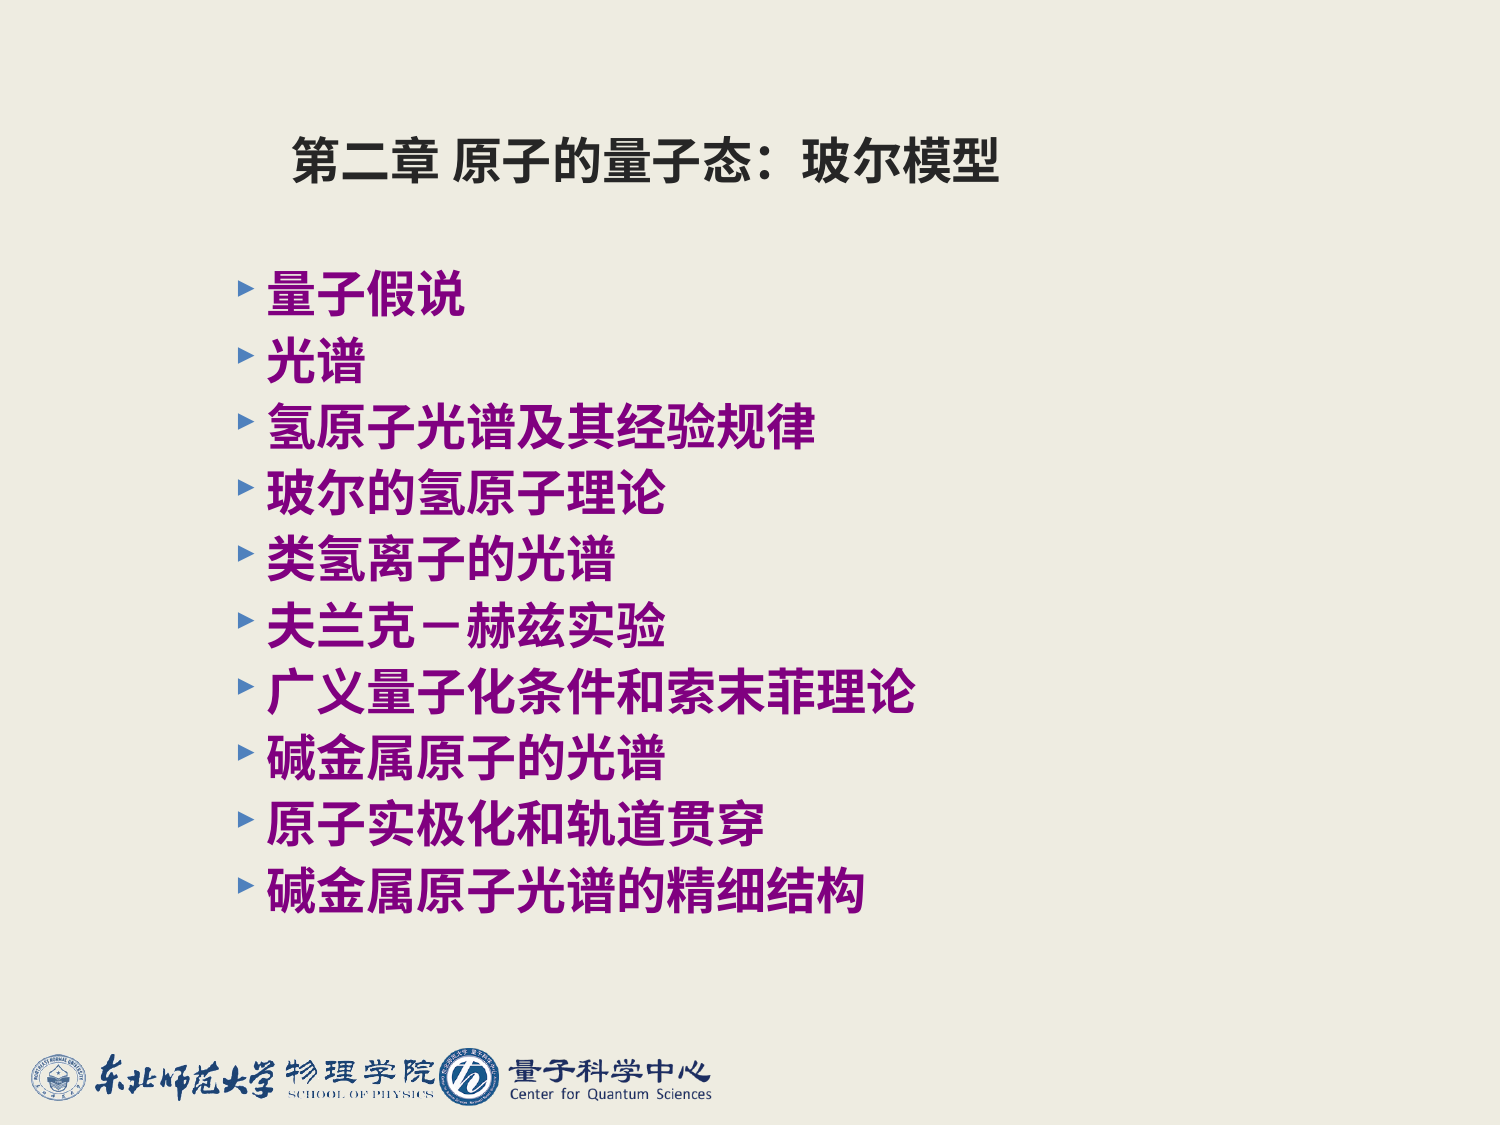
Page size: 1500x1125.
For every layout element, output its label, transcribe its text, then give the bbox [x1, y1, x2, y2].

picture [20, 1054, 719, 1108]
list 量子假说 光谱 氢原子光谱及其经验规律 玻尔的氢原子理论 类氢离子的光谱 夫兰克－赫兹实验 广义量子化条件和索末菲理论 碱金属原子的光谱 原子实极化和轨道贯穿 碱金属原子光谱的精细结构 [206, 255, 1447, 1071]
title 第二章 原子的量子态：玻尔模型 [276, 101, 1378, 218]
